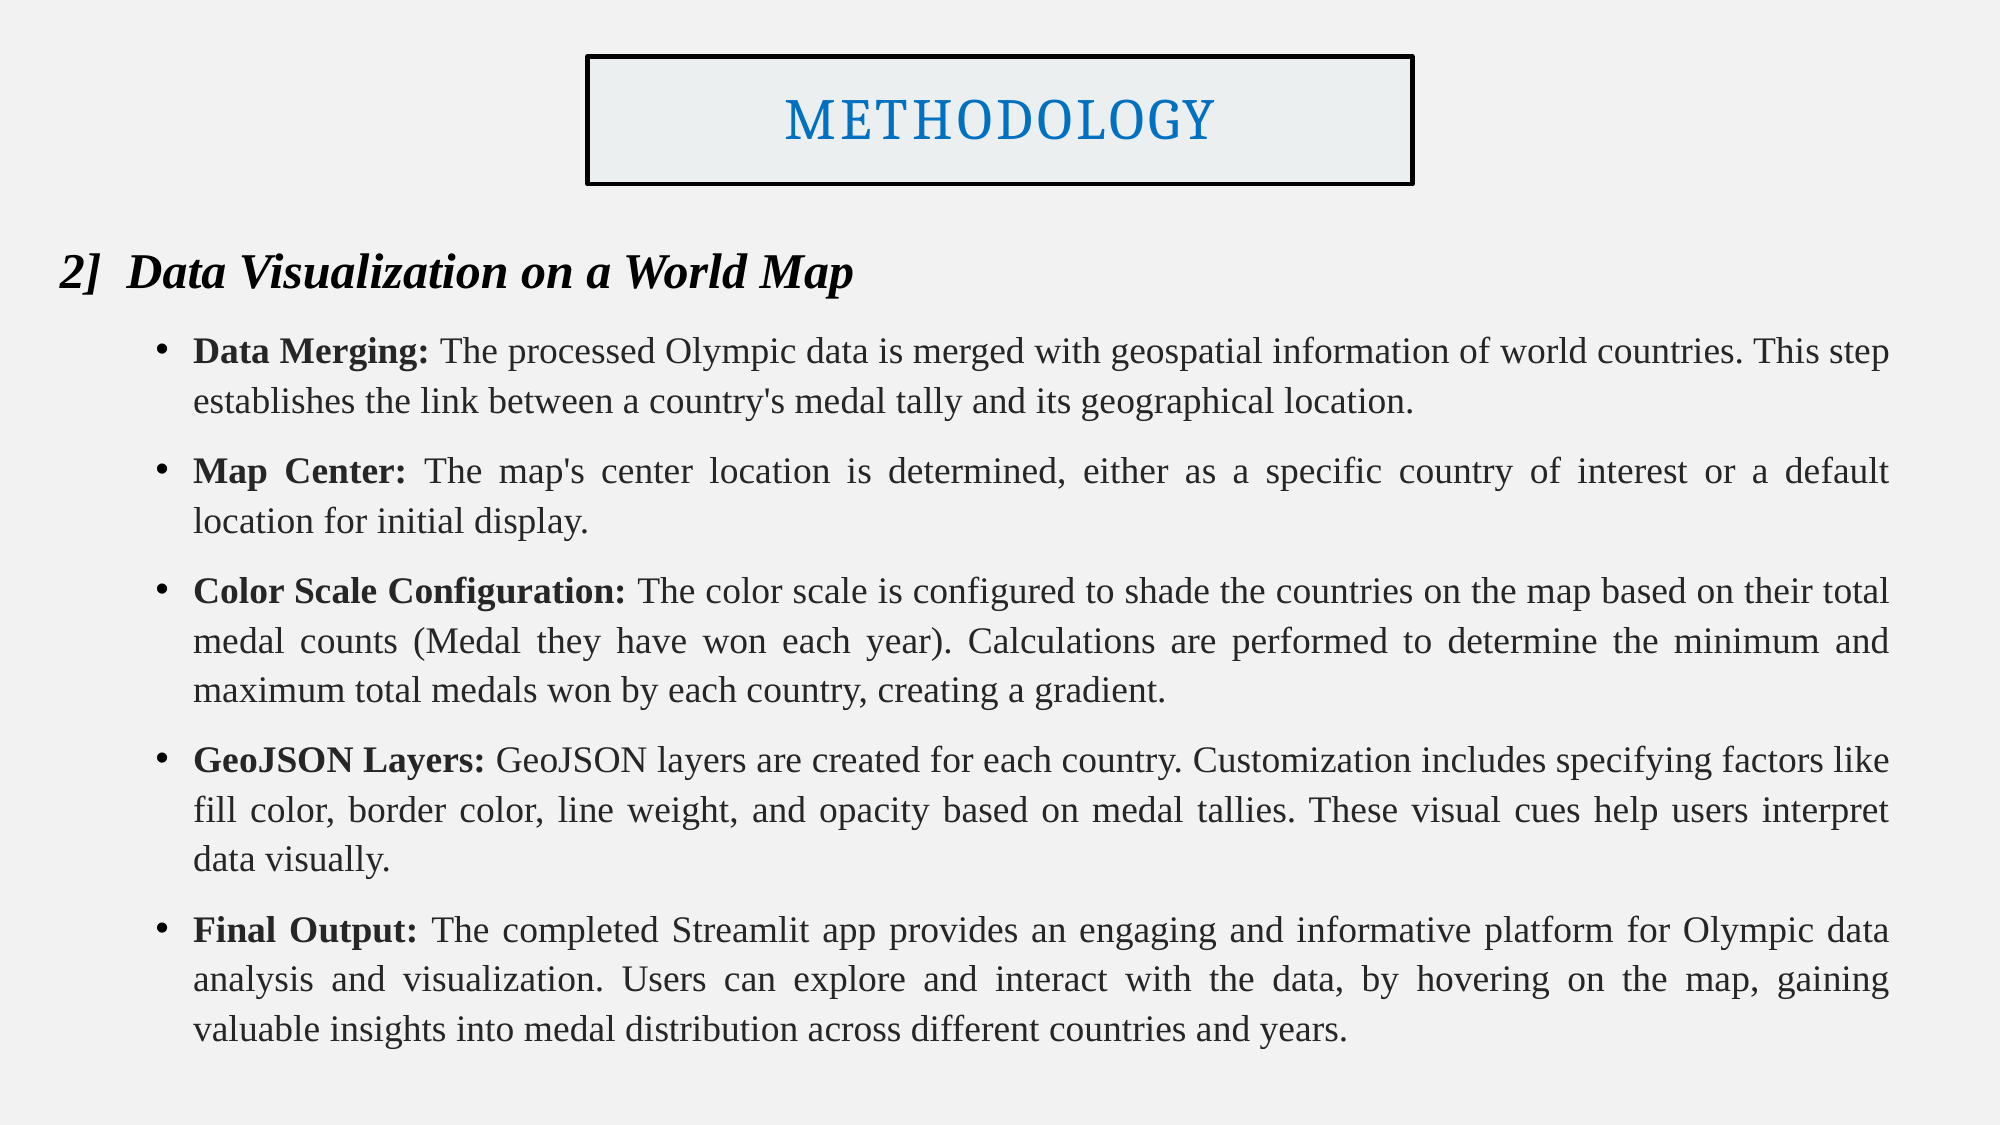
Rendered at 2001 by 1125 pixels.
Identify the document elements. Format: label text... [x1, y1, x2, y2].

title Methodology [585, 54, 1415, 187]
list Data Merging: The processed Olympic data is merged with geospatial information of world countries. This step establishes the link between a country's medal tally and its geographical location. Map Center: The map's center location is determined, either as a specific country of interest or a default location for initial display. Color Scale Configuration: The color scale is configured to shade the countries on the map based on their total medal counts (Medal they have won each year). Calculations are performed to determine the minimum and maximum total medals won by each country, creating a gradient. GeoJSON Layers: GeoJSON layers are created for each country. Customization includes specifying factors like fill color, border color, line weight, and opacity based on medal tallies. These visual cues help users interpret data visually. Final Output: The completed Streamlit app provides an engaging and informative platform for Olympic data analysis and visualization. Users can explore and interact with the data, by hovering on the map, gaining valuable insights into medal distribution across different countries and years. [140, 314, 1907, 1071]
text_box 2] Data Visualization on a World Map [44, 224, 1045, 306]
